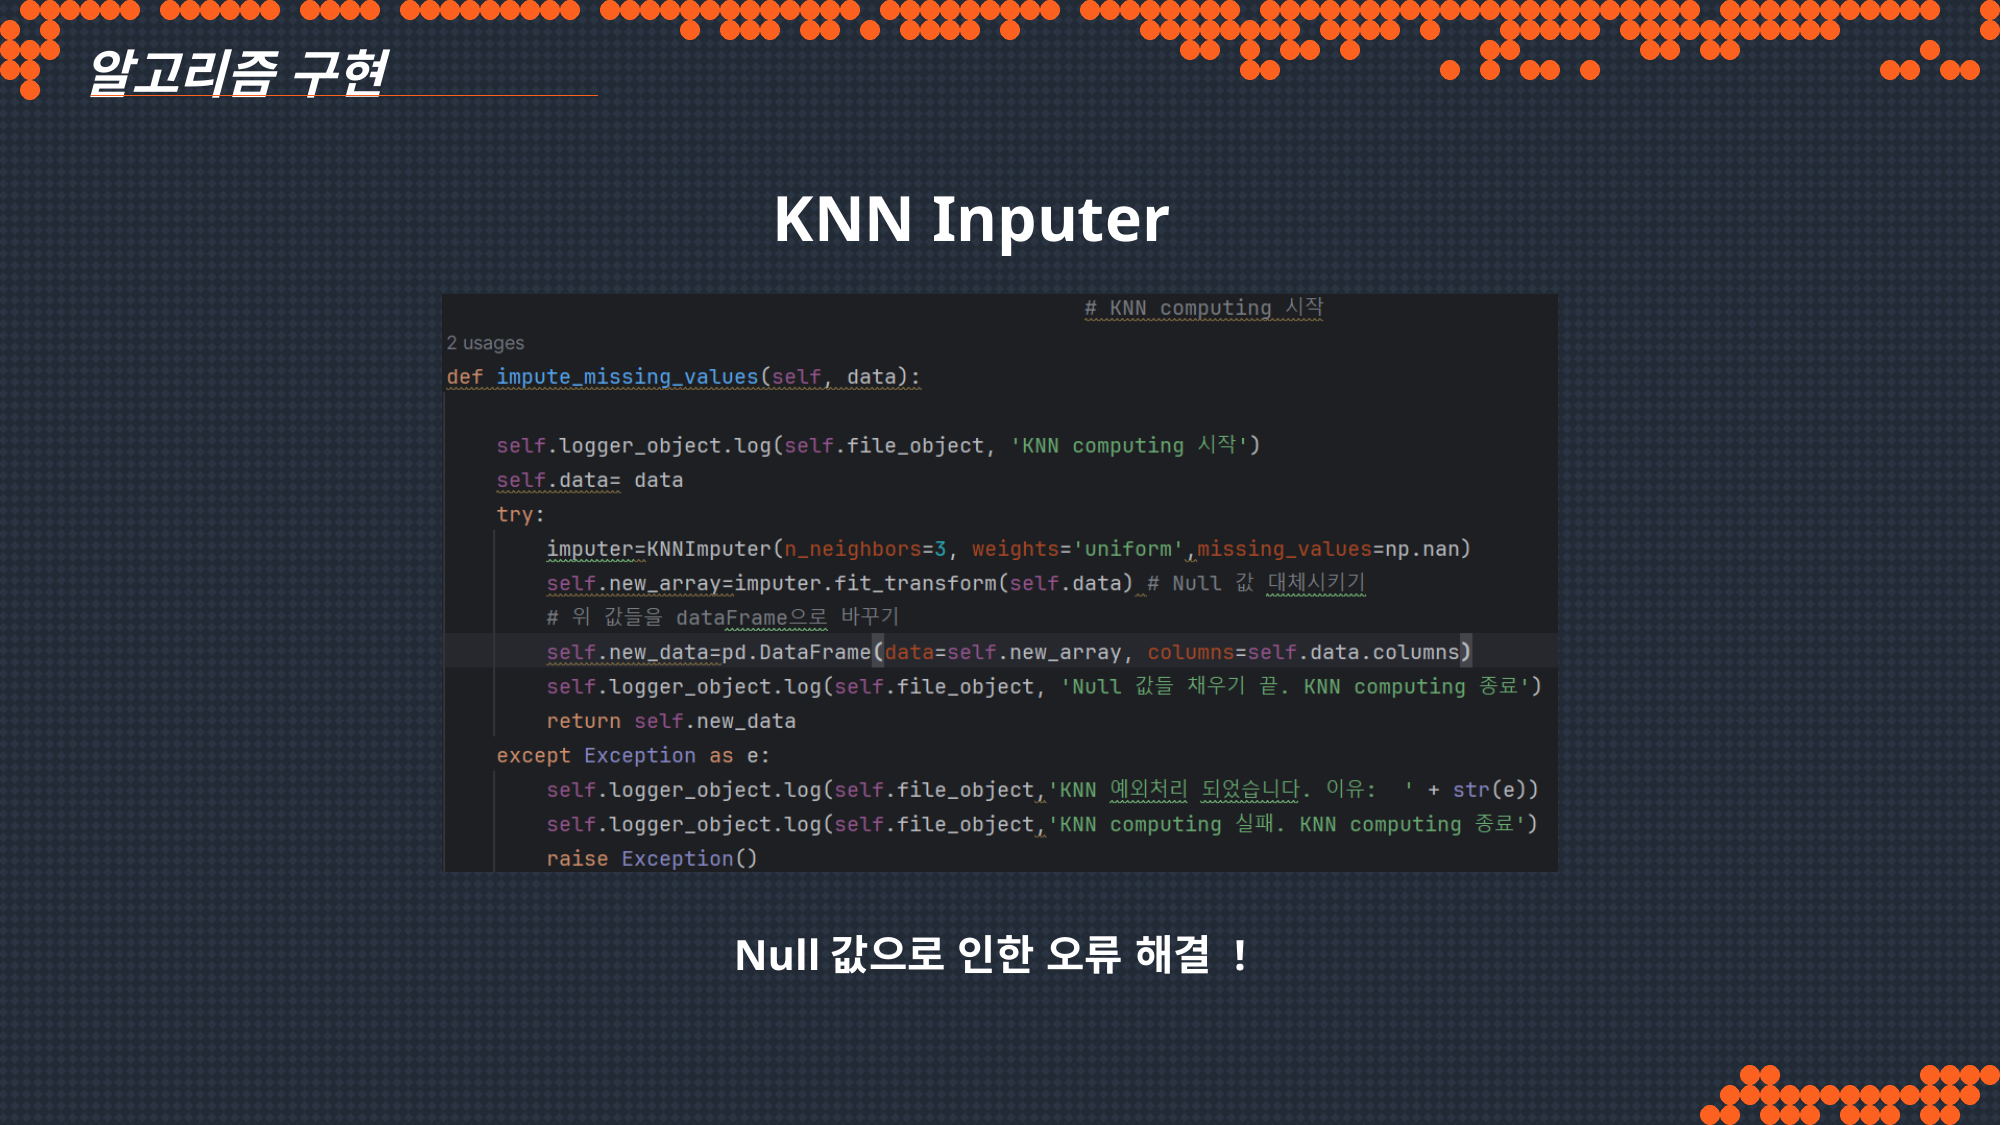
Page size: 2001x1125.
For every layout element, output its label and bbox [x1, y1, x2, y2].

text_box [1699, 1064, 2000, 1125]
text_box [0, 0, 1940, 100]
picture [0, 2, 2000, 1123]
